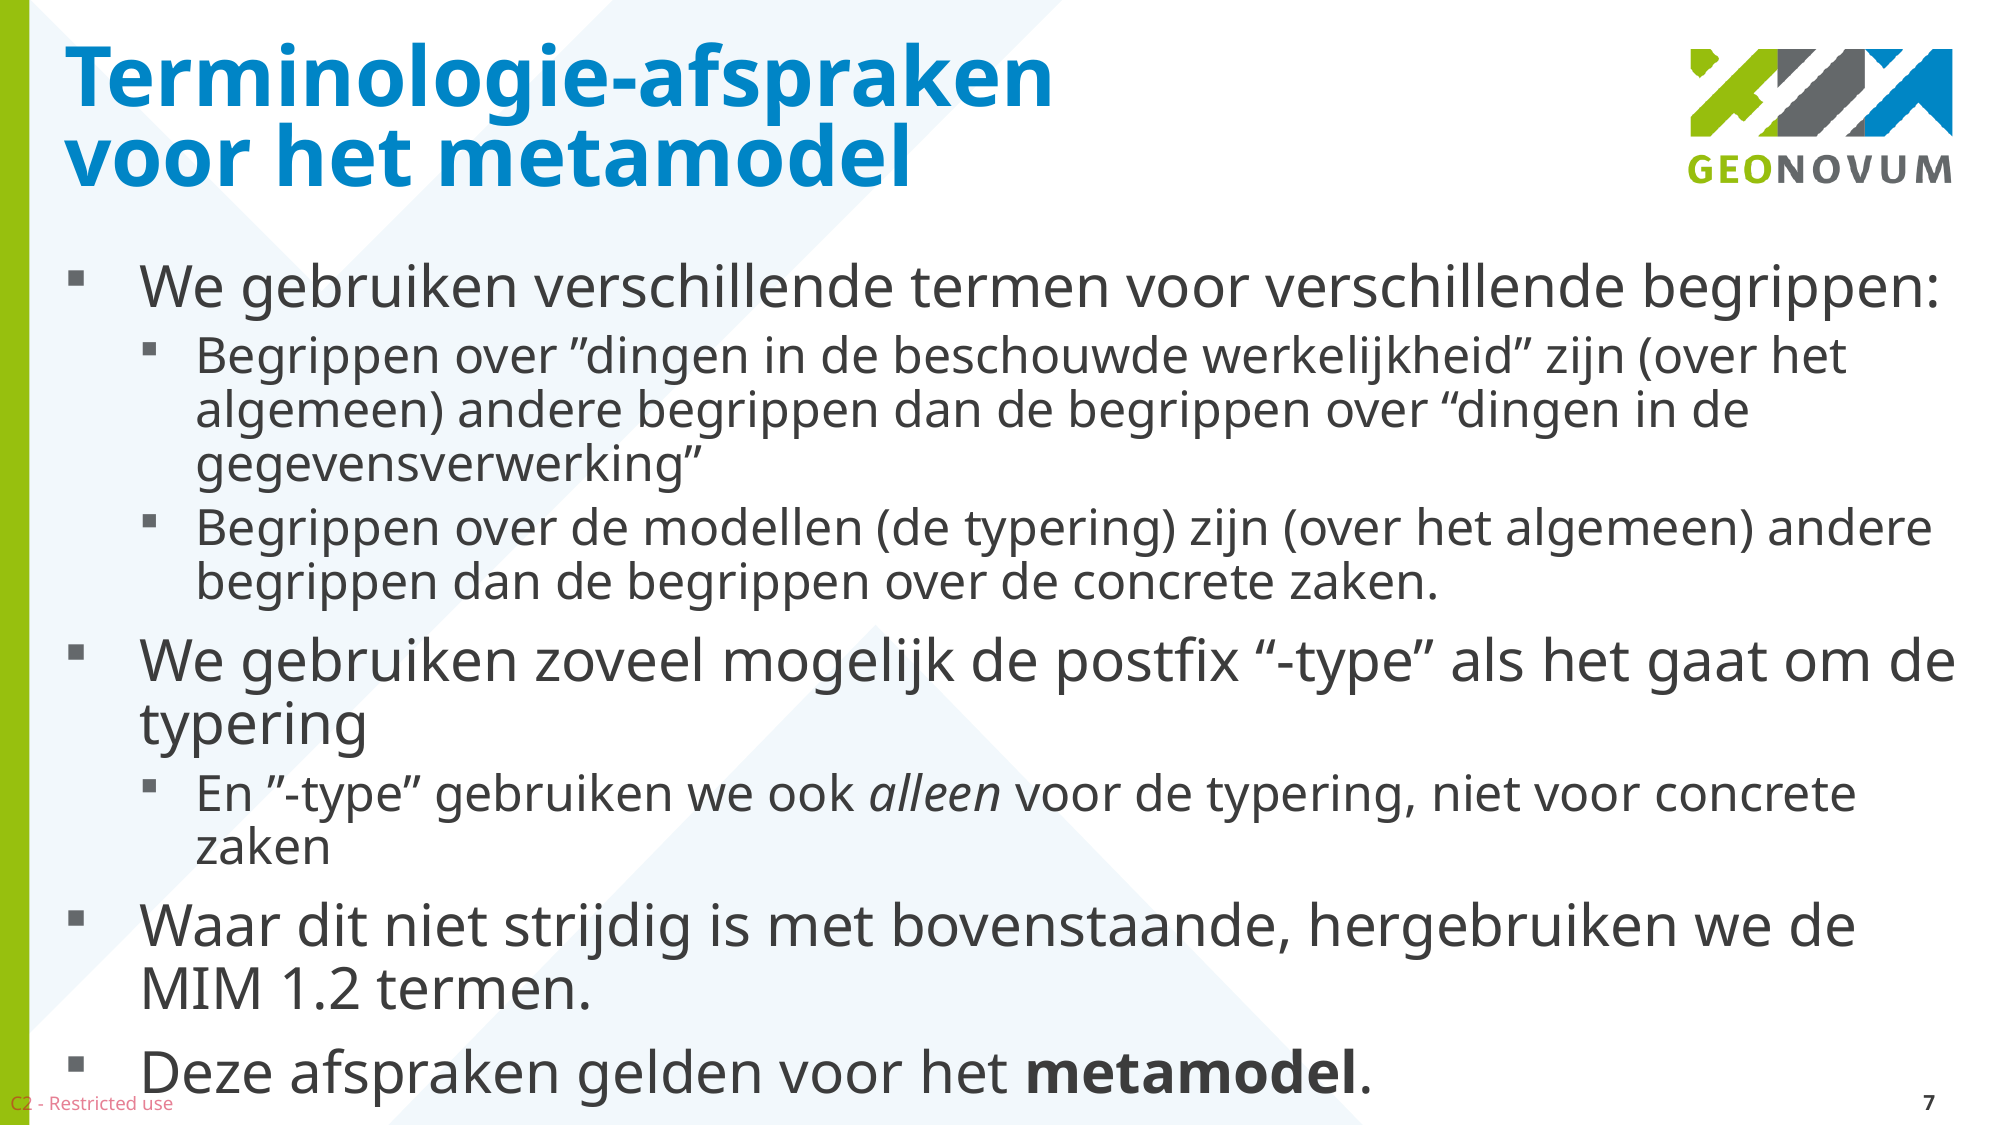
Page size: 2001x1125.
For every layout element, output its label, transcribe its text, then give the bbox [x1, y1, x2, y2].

title Terminologie-afspraken voor het metamodel [49, 0, 1654, 210]
picture [1686, 49, 1955, 186]
slide_number 7 [1824, 1088, 1951, 1120]
list We gebruiken verschillende termen voor verschillende begrippen: Begrippen over ”dingen in de beschouwde werkelijkheid” zijn (over het algemeen) andere begrippen dan de begrippen over “dingen in de gegevensverwerking” Begrippen over de modellen (de typering) zijn (over het algemeen) andere begrippen dan de begrippen over de concrete zaken. We gebruiken zoveel mogelijk de postfix “-type” als het gaat om de typering En ”-type” gebruiken we ook alleen voor de typering, niet voor concrete zaken Waar dit niet strijdig is met bovenstaande, hergebruiken we de MIM 1.2 termen. Deze afspraken gelden voor het metamodel. [49, 249, 1985, 1059]
